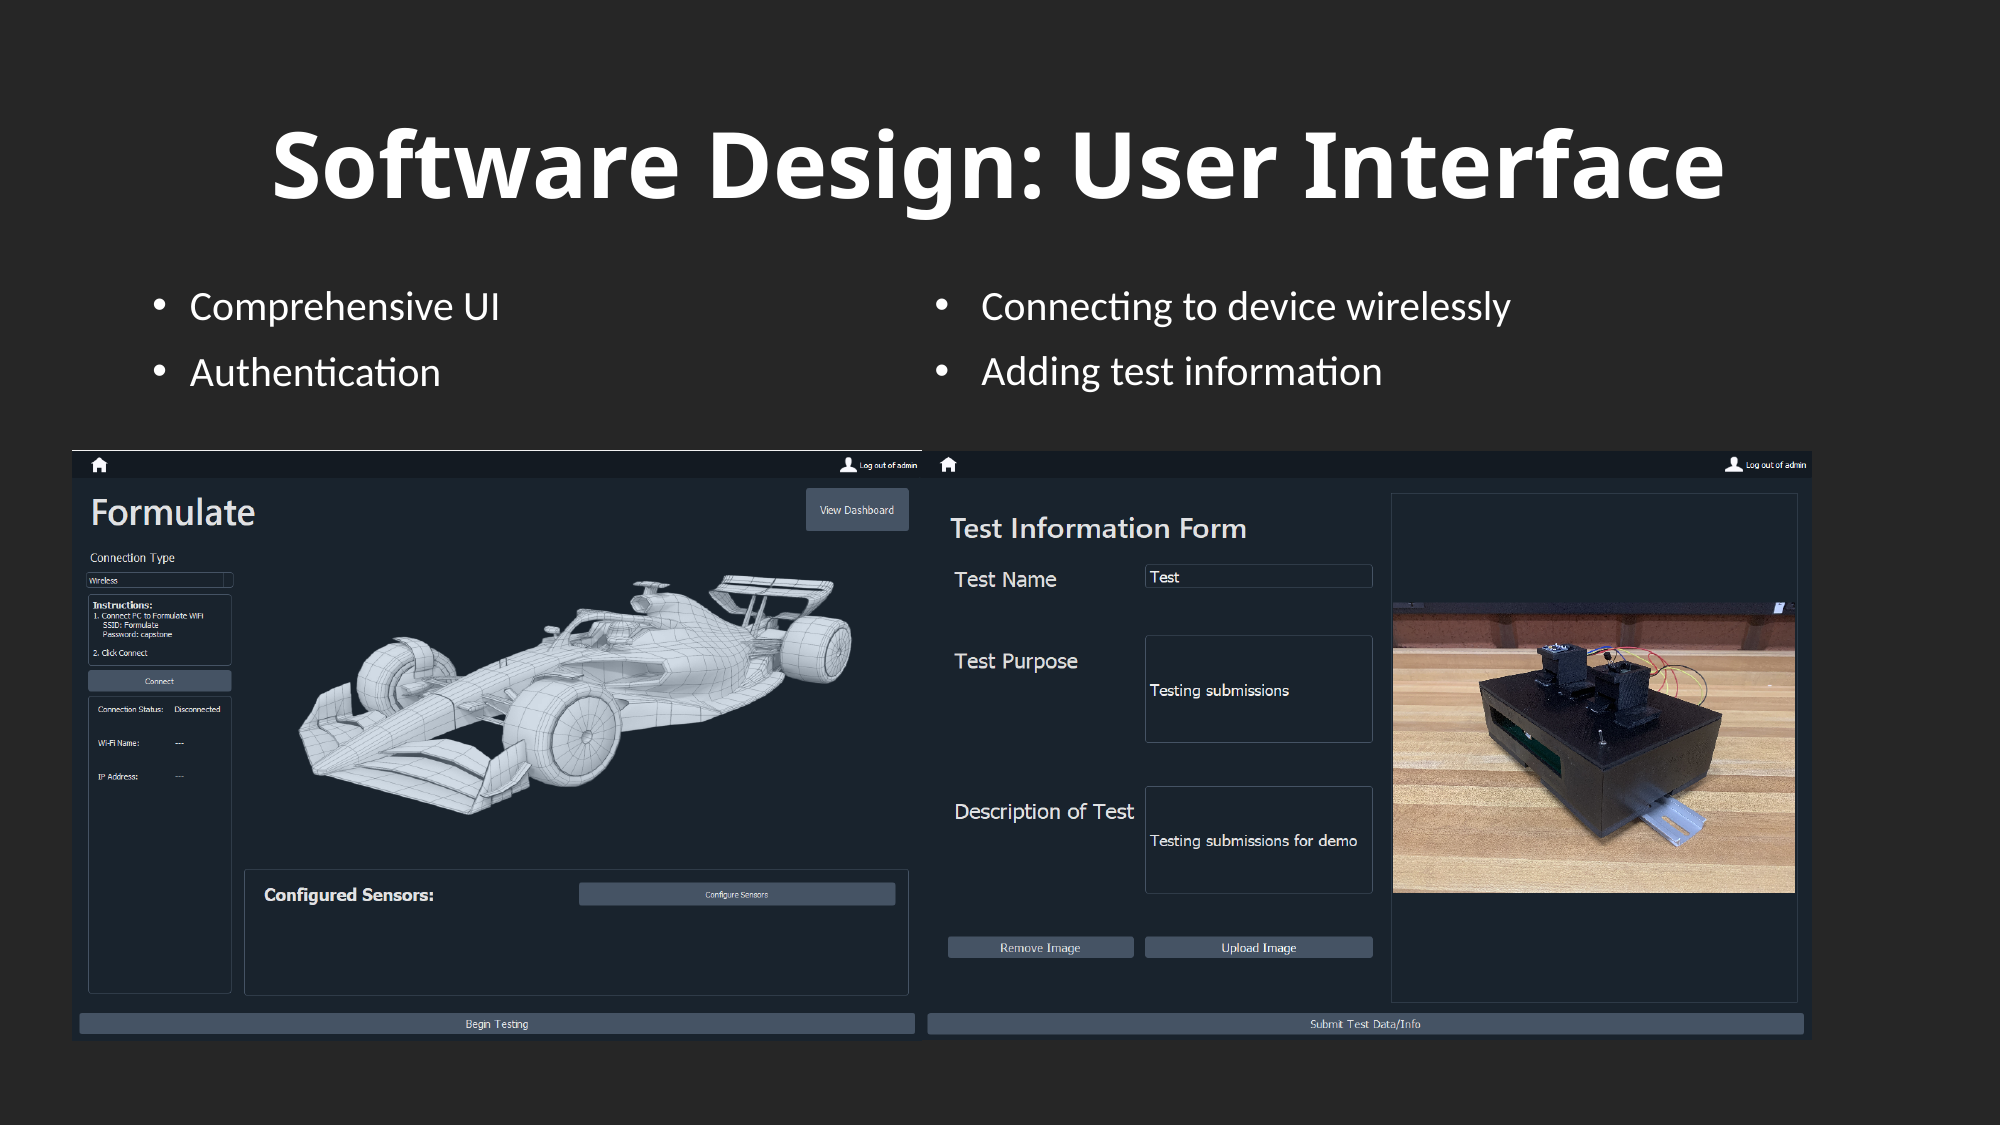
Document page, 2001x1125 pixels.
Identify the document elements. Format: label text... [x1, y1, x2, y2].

title Software Design: User Interface [137, 59, 1863, 278]
picture [72, 450, 1812, 1041]
text_box Connecting to device wirelessly Adding test information [919, 276, 1811, 403]
list Comprehensive UI Authentication [137, 277, 820, 450]
